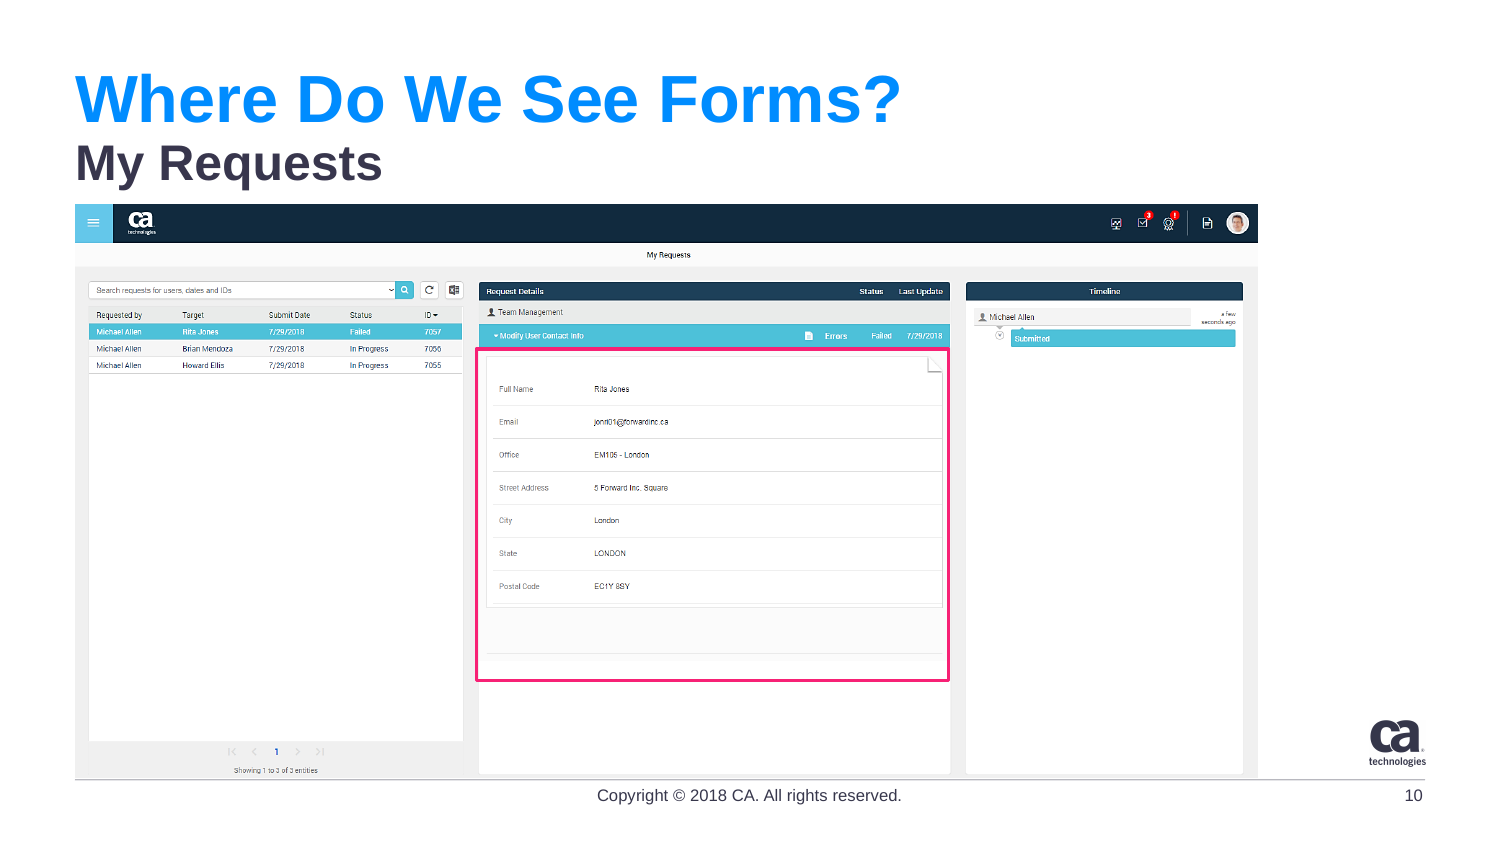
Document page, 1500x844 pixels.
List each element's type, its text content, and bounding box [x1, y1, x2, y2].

picture [1369, 720, 1426, 767]
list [74, 204, 1258, 778]
slide_number 10 [1377, 776, 1439, 814]
title Where Do We See Forms? My Requests [75, 57, 1395, 201]
